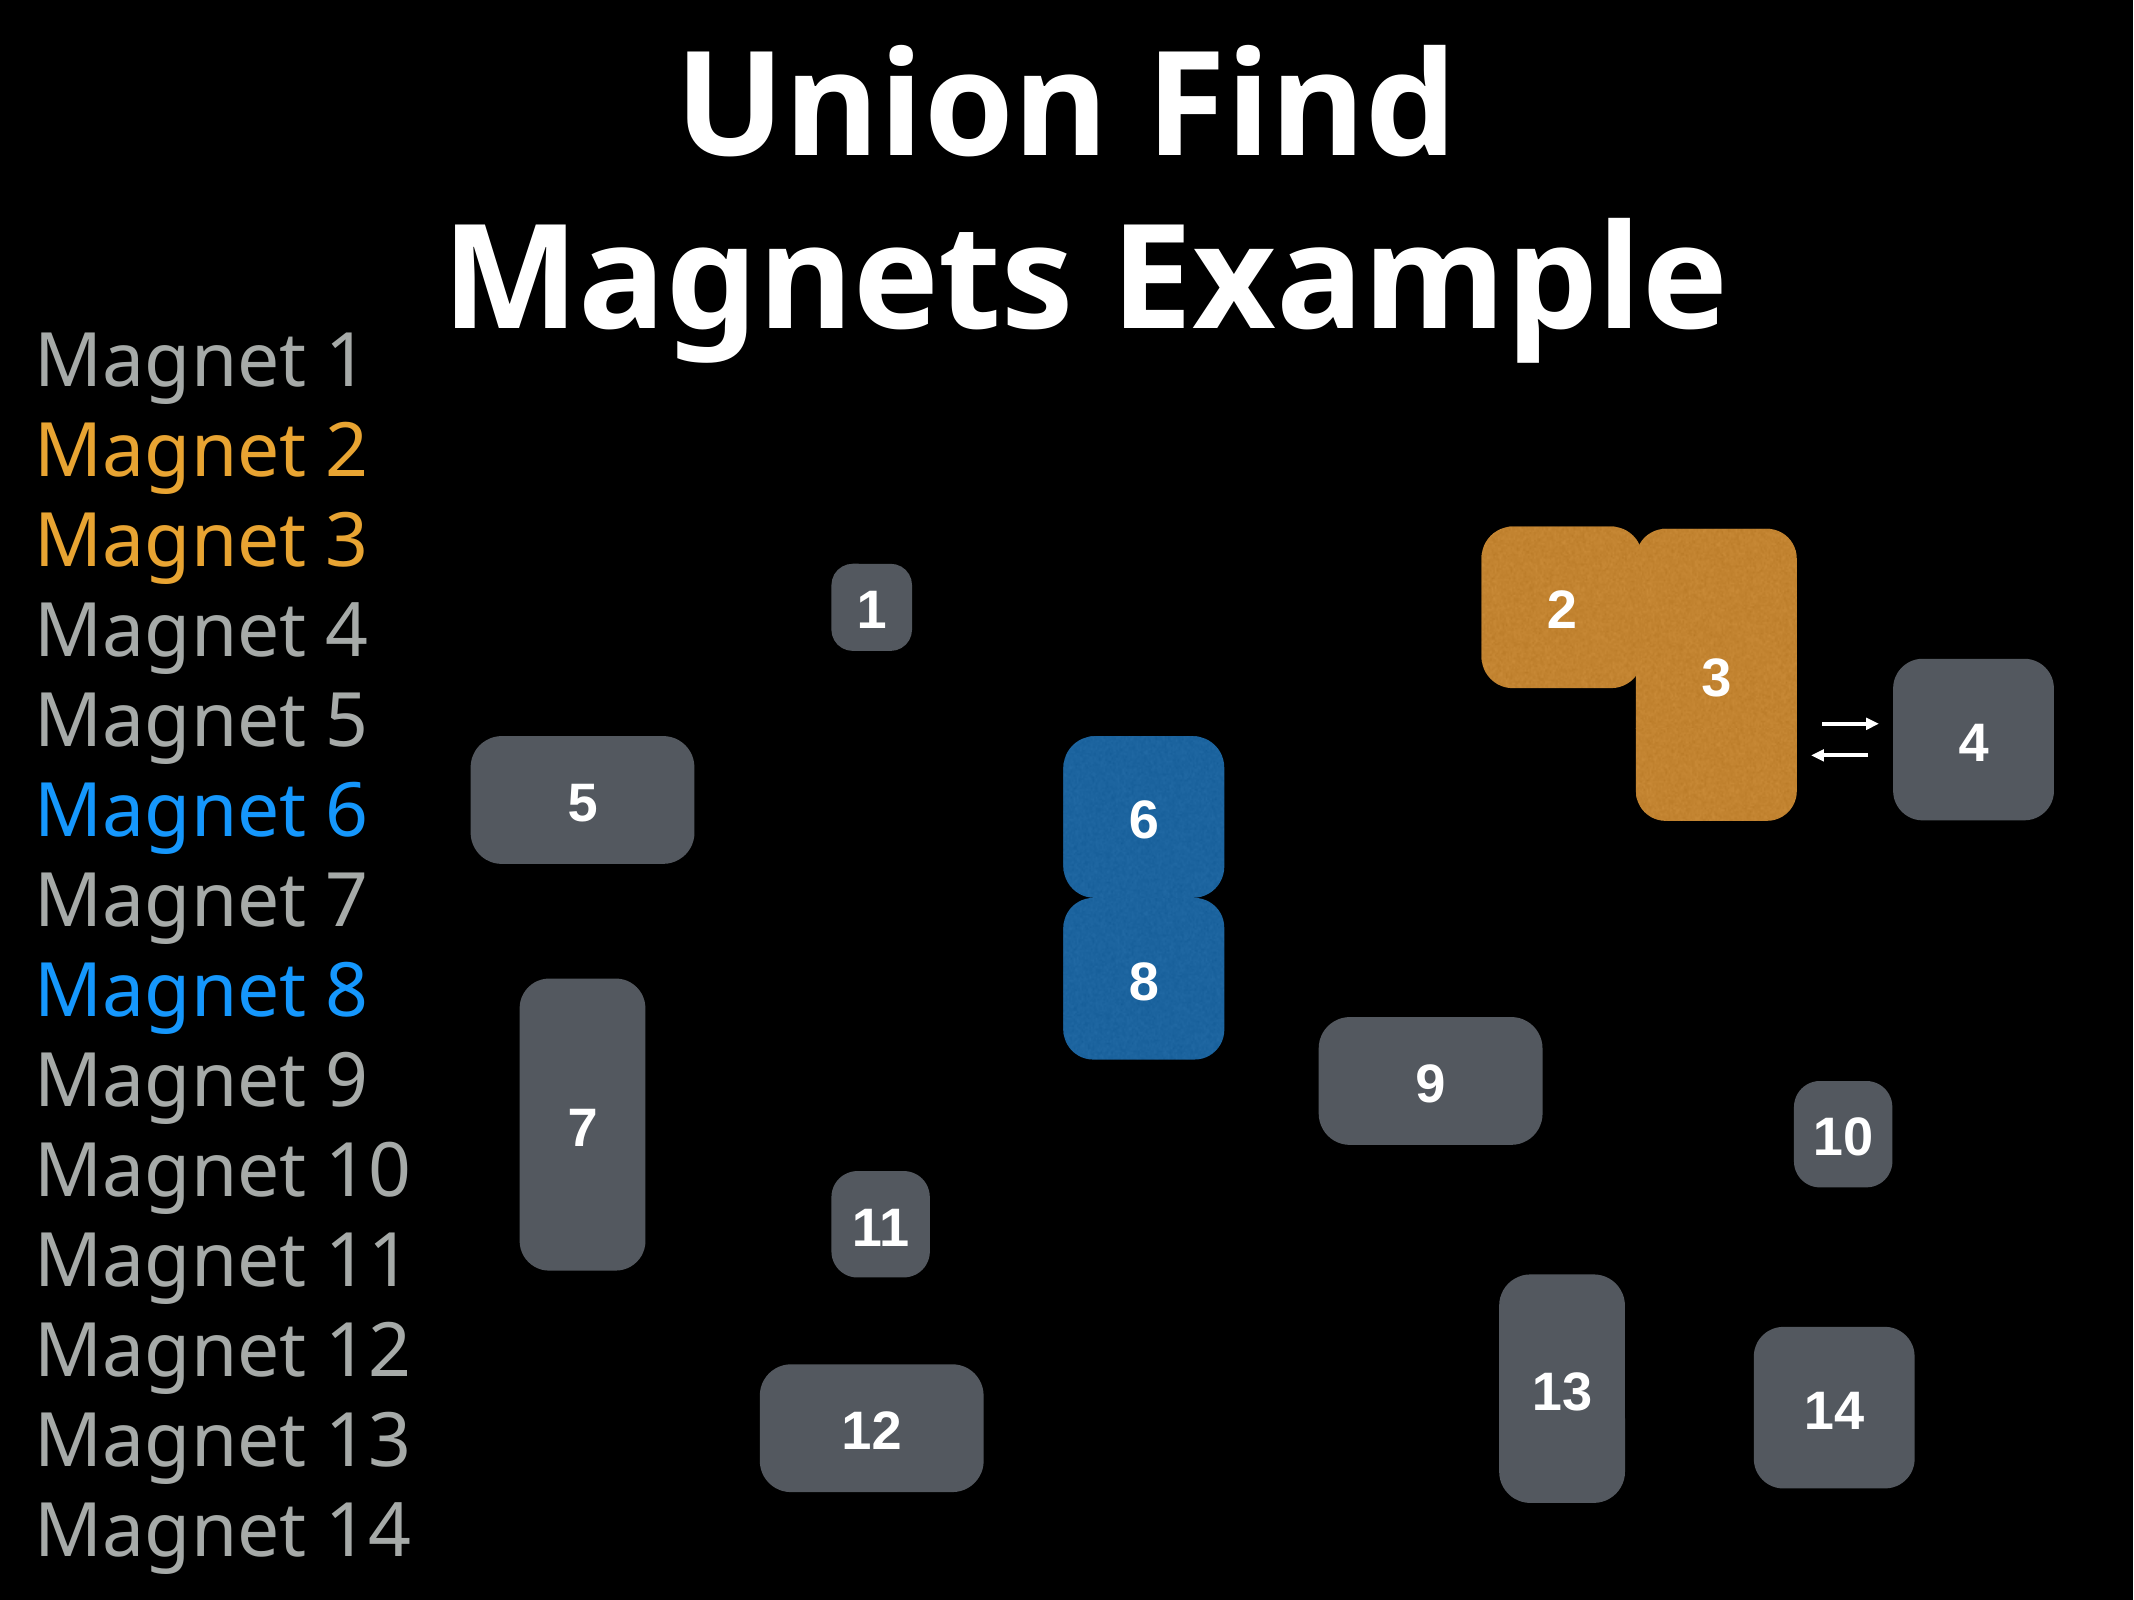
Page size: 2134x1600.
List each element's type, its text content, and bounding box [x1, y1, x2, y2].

text_box 5 [470, 736, 695, 864]
text_box 8 [1063, 898, 1225, 1060]
title Union Find Magnets Example [0, 6, 2134, 362]
text_box 11 [831, 1171, 930, 1278]
text_box [1811, 749, 1868, 762]
text_box 3 [1635, 528, 1797, 821]
text_box 9 [1318, 1017, 1543, 1145]
text_box 4 [1893, 658, 2054, 821]
text_box 10 [1793, 1081, 1893, 1188]
text_box 14 [1753, 1326, 1915, 1489]
text_box 1 [831, 563, 913, 651]
text_box 7 [519, 978, 646, 1271]
text_box 2 [1481, 526, 1643, 689]
text_box 13 [1499, 1274, 1626, 1503]
text_box Magnet 1 Magnet 2 Magnet 3 Magnet 4 Magnet 5 Magnet 6 Magnet 7 Magnet 8 Magnet 9 Magnet 10 Magnet 11 Magnet 12 Magnet 13 Magnet 14 [26, 303, 464, 1580]
text_box [1822, 717, 1879, 730]
text_box 6 [1063, 736, 1225, 898]
text_box 12 [759, 1364, 984, 1493]
